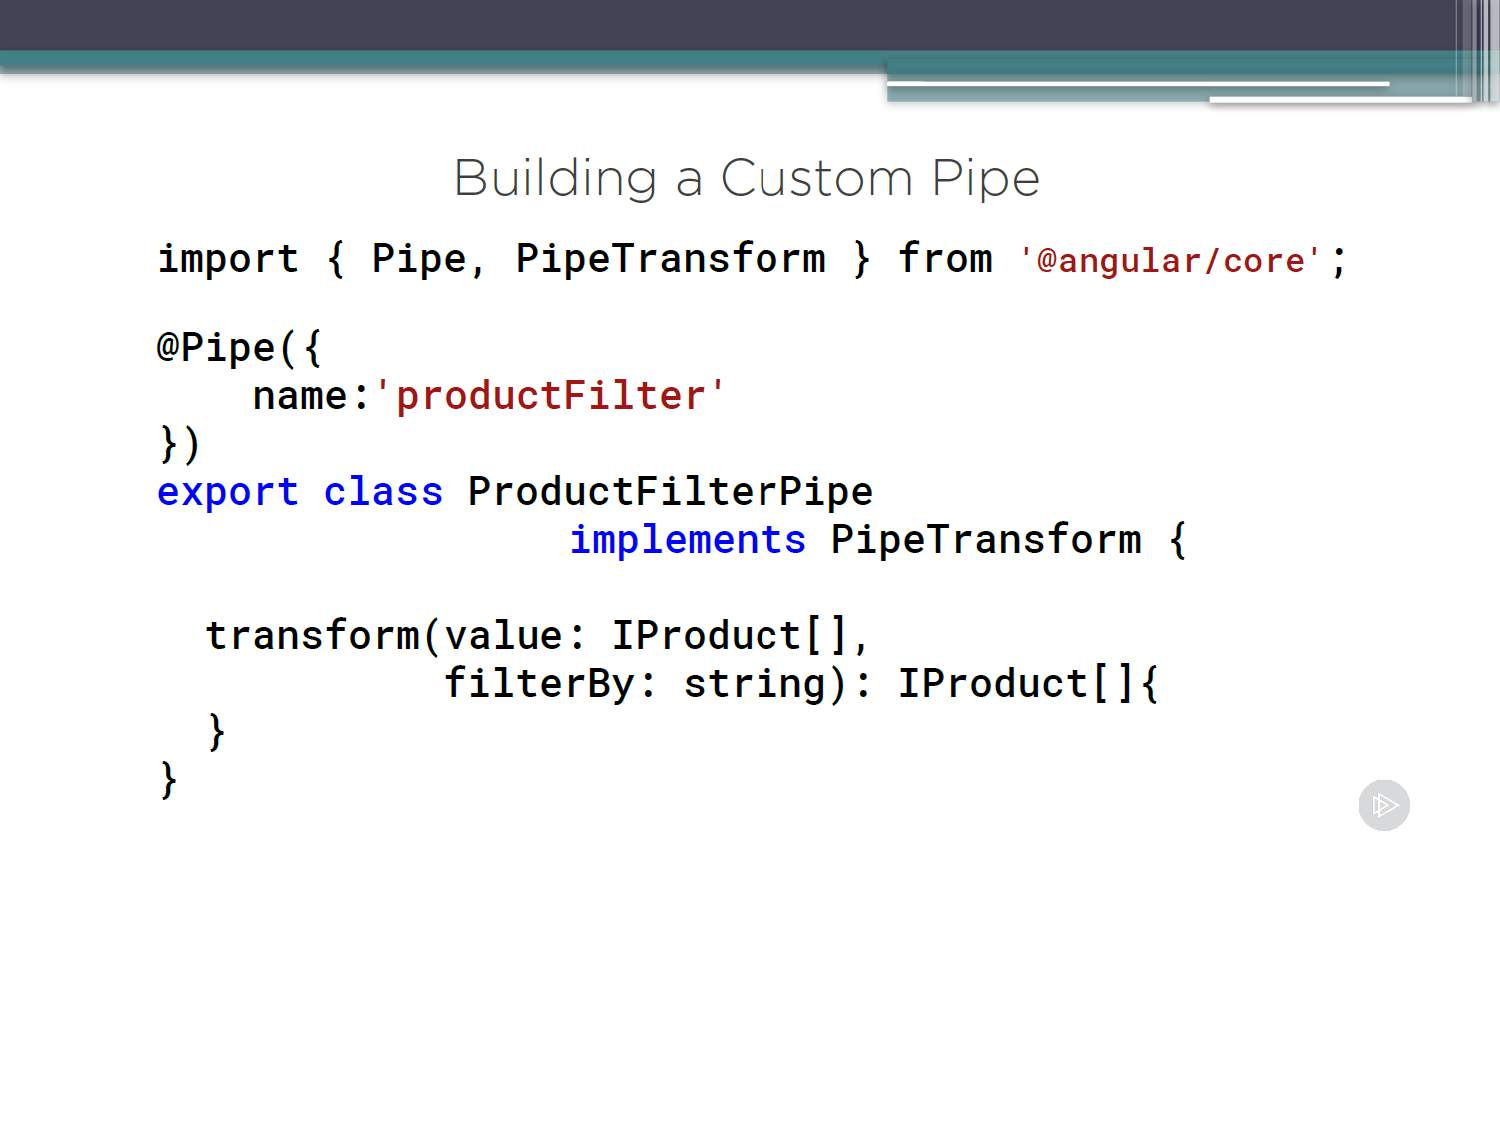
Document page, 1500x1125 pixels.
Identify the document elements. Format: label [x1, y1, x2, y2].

list [112, 124, 1413, 835]
